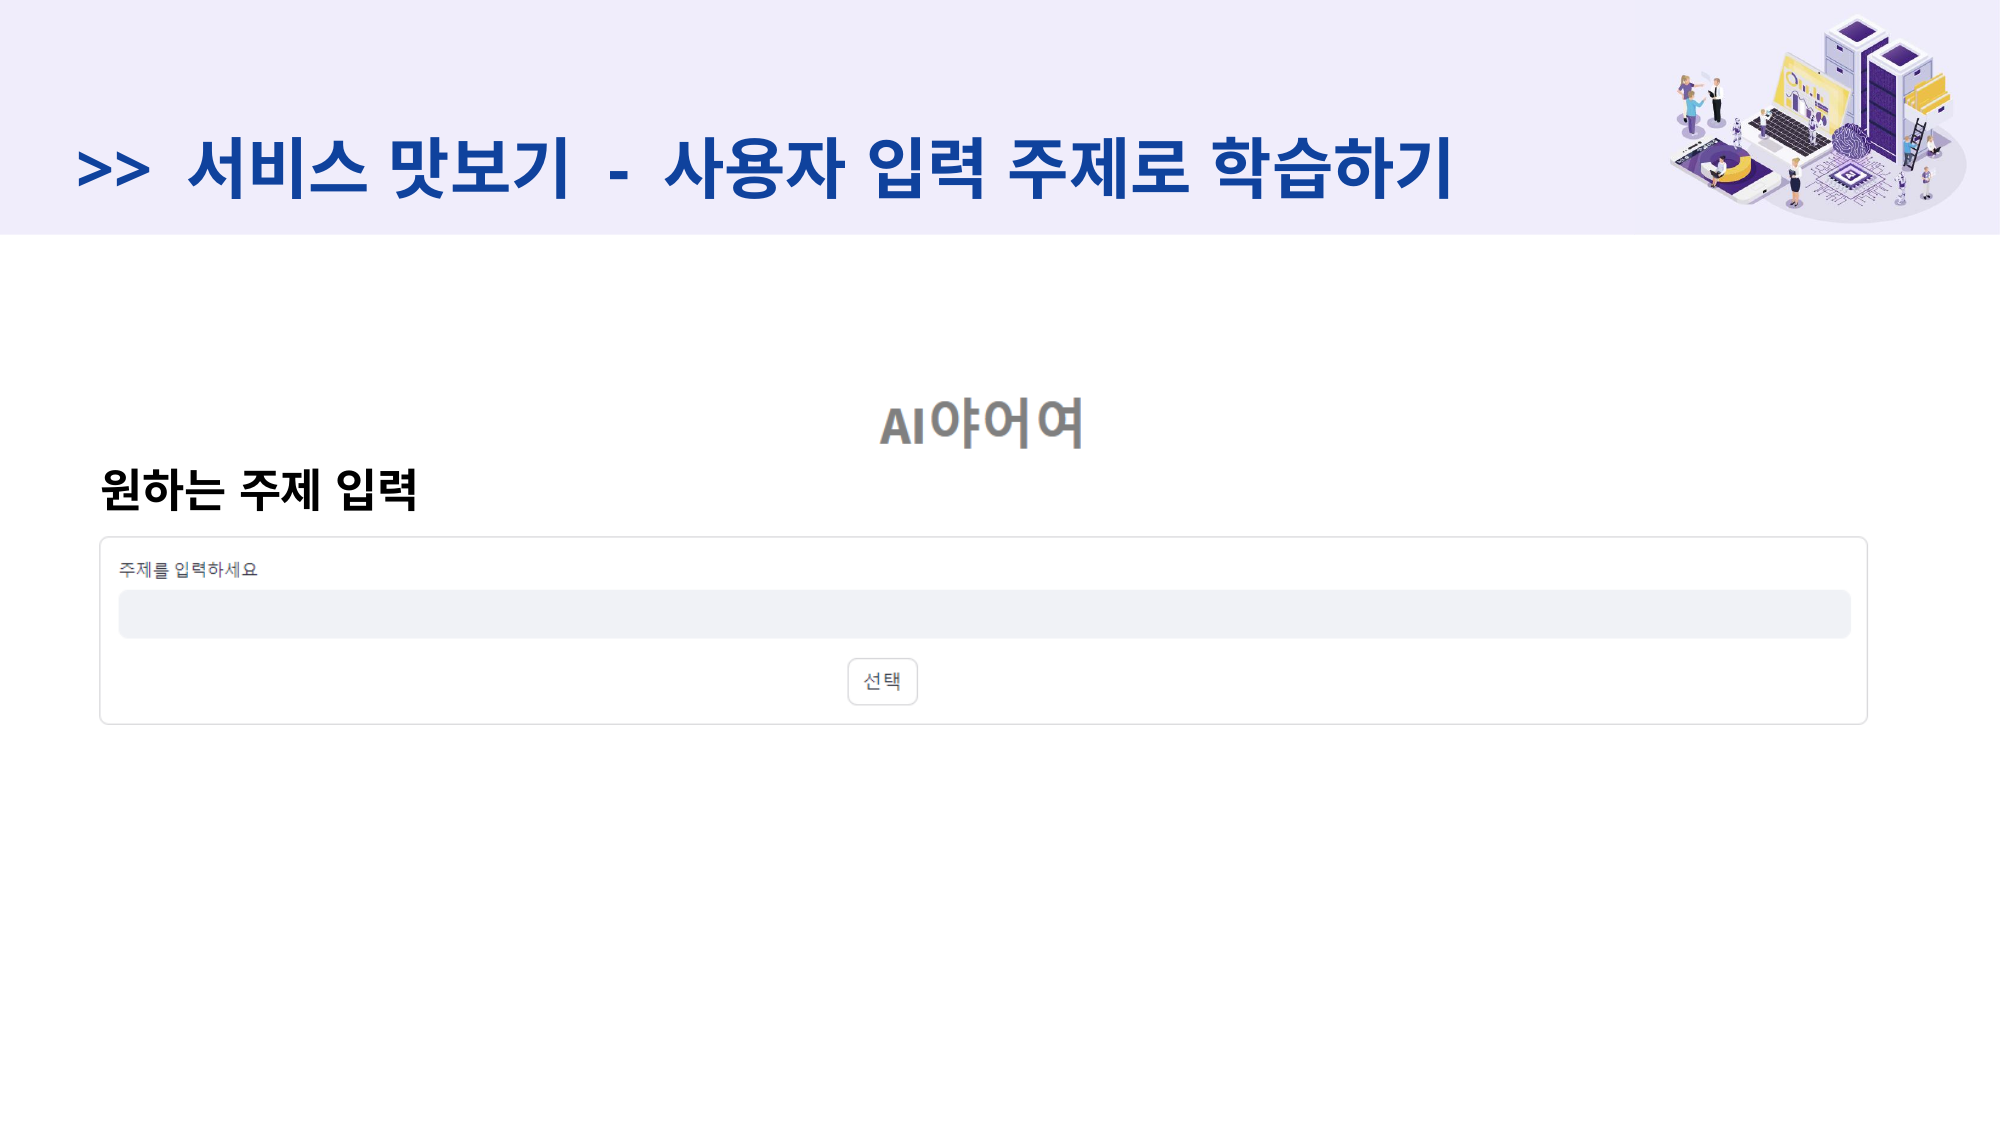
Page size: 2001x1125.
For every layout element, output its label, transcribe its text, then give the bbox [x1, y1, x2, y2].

text_box >> 서비스 맛보기 - 사용자 입력 주제로 학습하기 [61, 79, 1629, 215]
text_box [0, 0, 1632, 235]
picture [1634, 0, 2000, 235]
picture [24, 259, 1976, 871]
